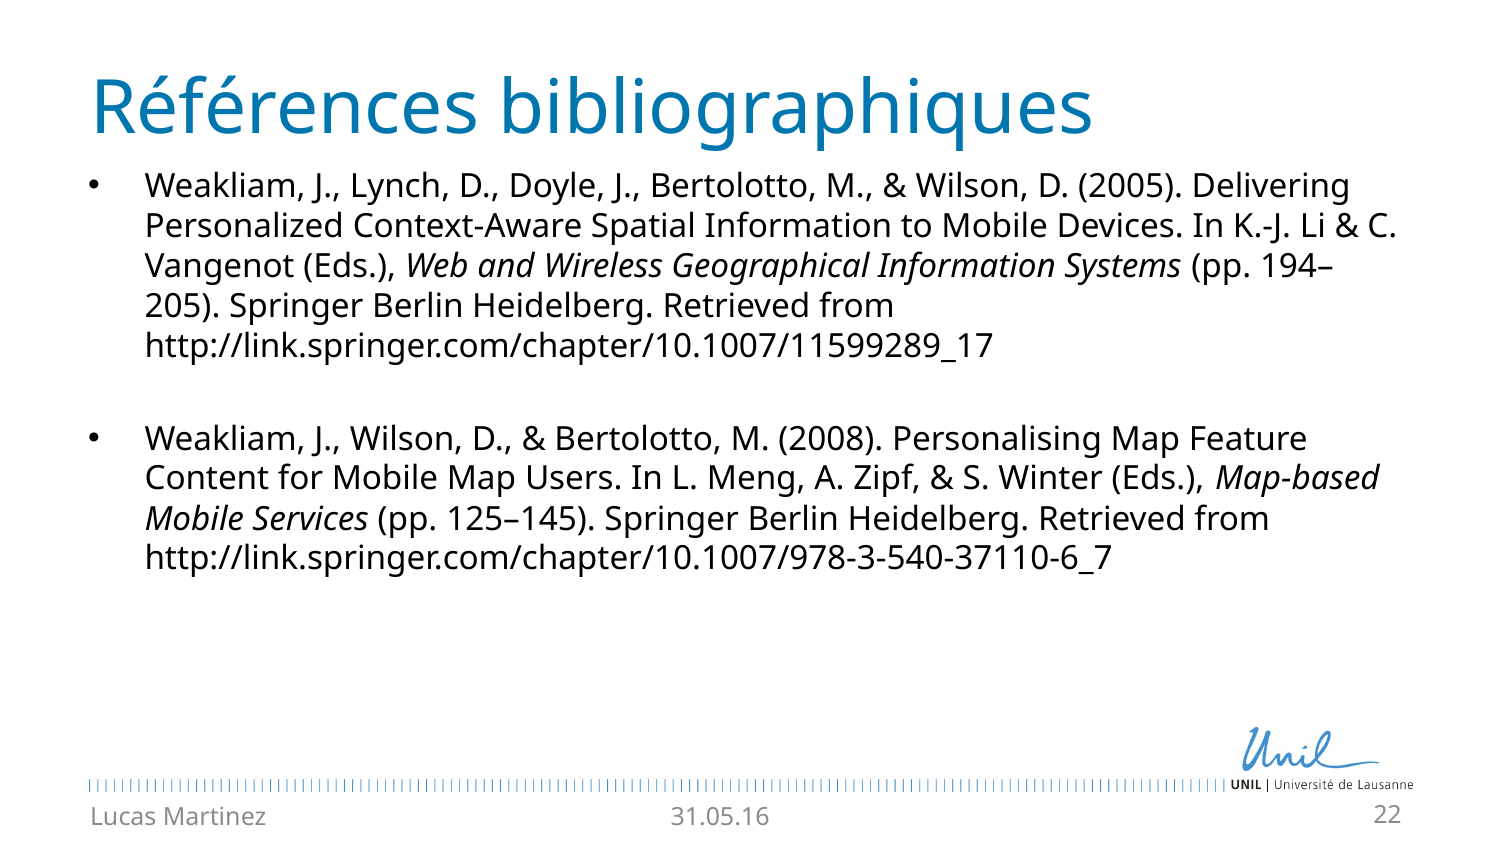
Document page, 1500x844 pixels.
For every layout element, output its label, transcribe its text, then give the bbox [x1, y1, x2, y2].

text_box Weakliam, J., Lynch, D., Doyle, J., Bertolotto, M., & Wilson, D. (2005). Delivering Personalized Context-Aware Spatial Information to Mobile Devices. In K.-J. Li & C. Vangenot (Eds.), Web and Wireless Geographical Information Systems (pp. 194–205). Springer Berlin Heidelberg. Retrieved from http://link.springer.com/chapter/10.1007/11599289_17 Weakliam, J., Wilson, D., & Bertolotto, M. (2008). Personalising Map Feature Content for Mobile Map Users. In L. Meng, A. Zipf, & S. Winter (Eds.), Map-based Mobile Services (pp. 125–145). Springer Berlin Heidelberg. Retrieved from http://link.springer.com/chapter/10.1007/978-3-540-37110-6_7 [73, 156, 1424, 793]
title Références bibliographiques [75, 33, 1425, 175]
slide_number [545, 793, 896, 838]
slide_number 22 [1233, 793, 1424, 838]
footer Lucas Martinez [75, 793, 536, 838]
